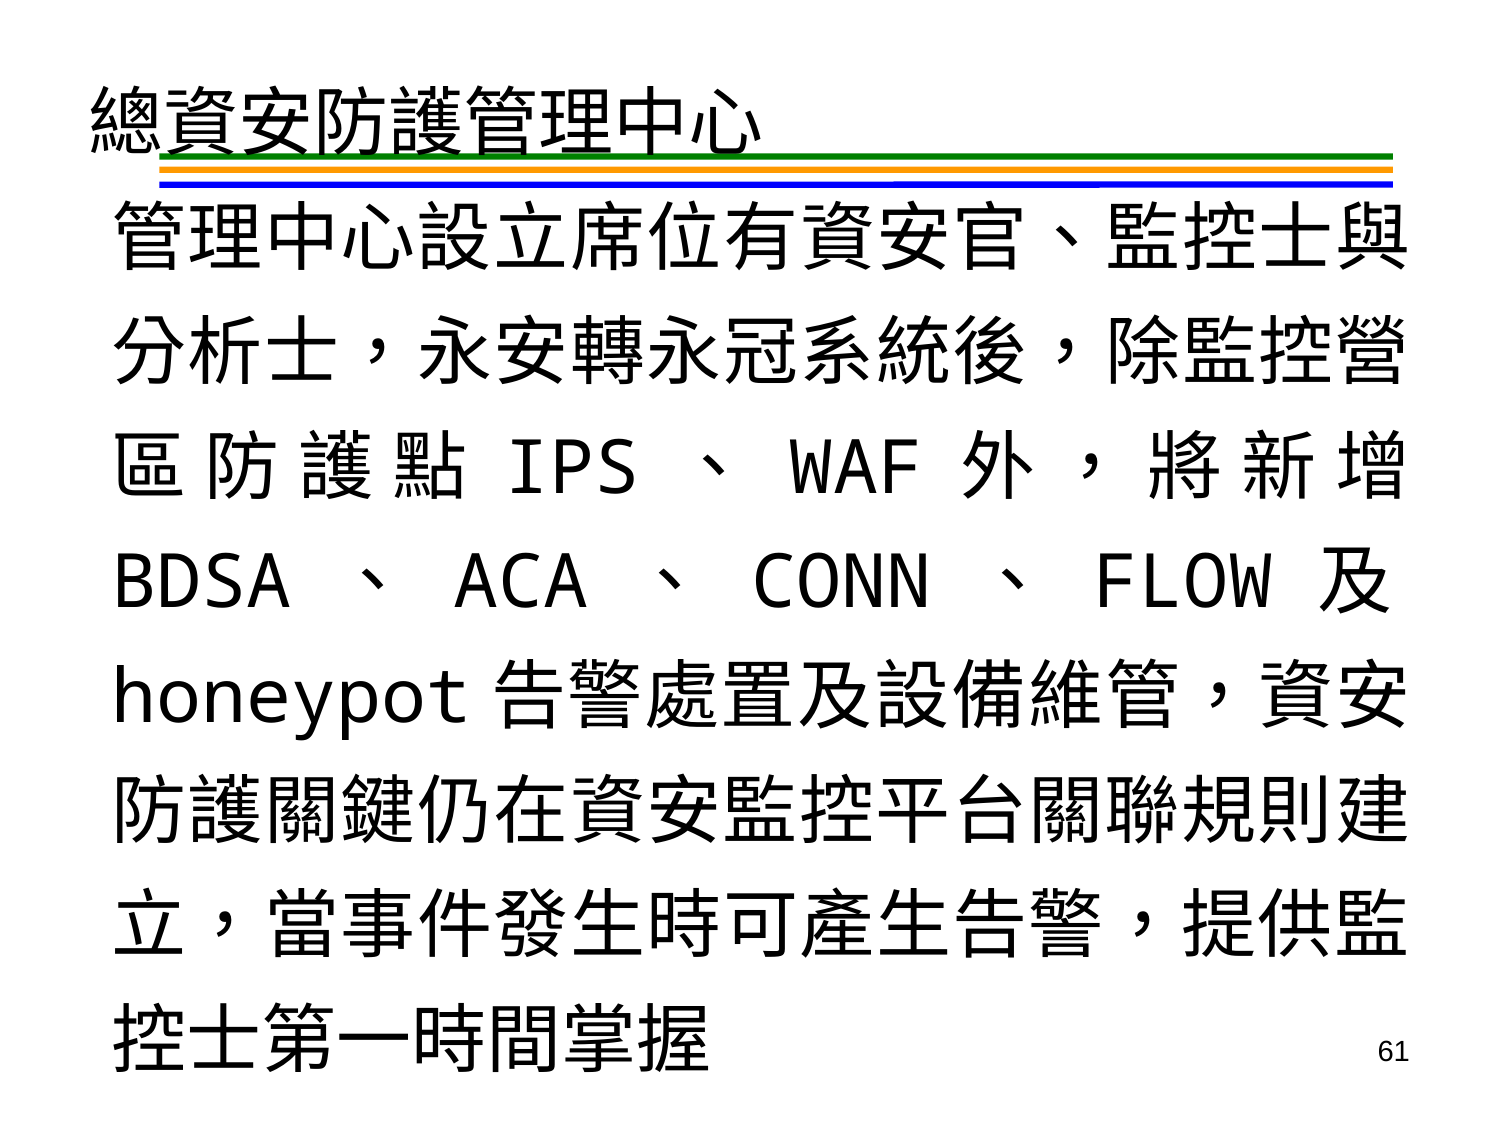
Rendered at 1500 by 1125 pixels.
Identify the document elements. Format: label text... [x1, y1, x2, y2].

slide_number 61 [1074, 1024, 1426, 1103]
text_box 總資安防護管理中心 管理中心設立席位有資安官、監控士與分析士，永安轉永冠系統後，除監控營區防護點IPS、WAF外，將新增 BDSA、ACA、CONN、FLOW及honeypot告警處置及設備維管，資安防護關鍵仍在資安監控平台關聯規則建立，當事件發生時可產生告警，提供監控士第一時間掌握。 [22, 42, 1425, 1089]
